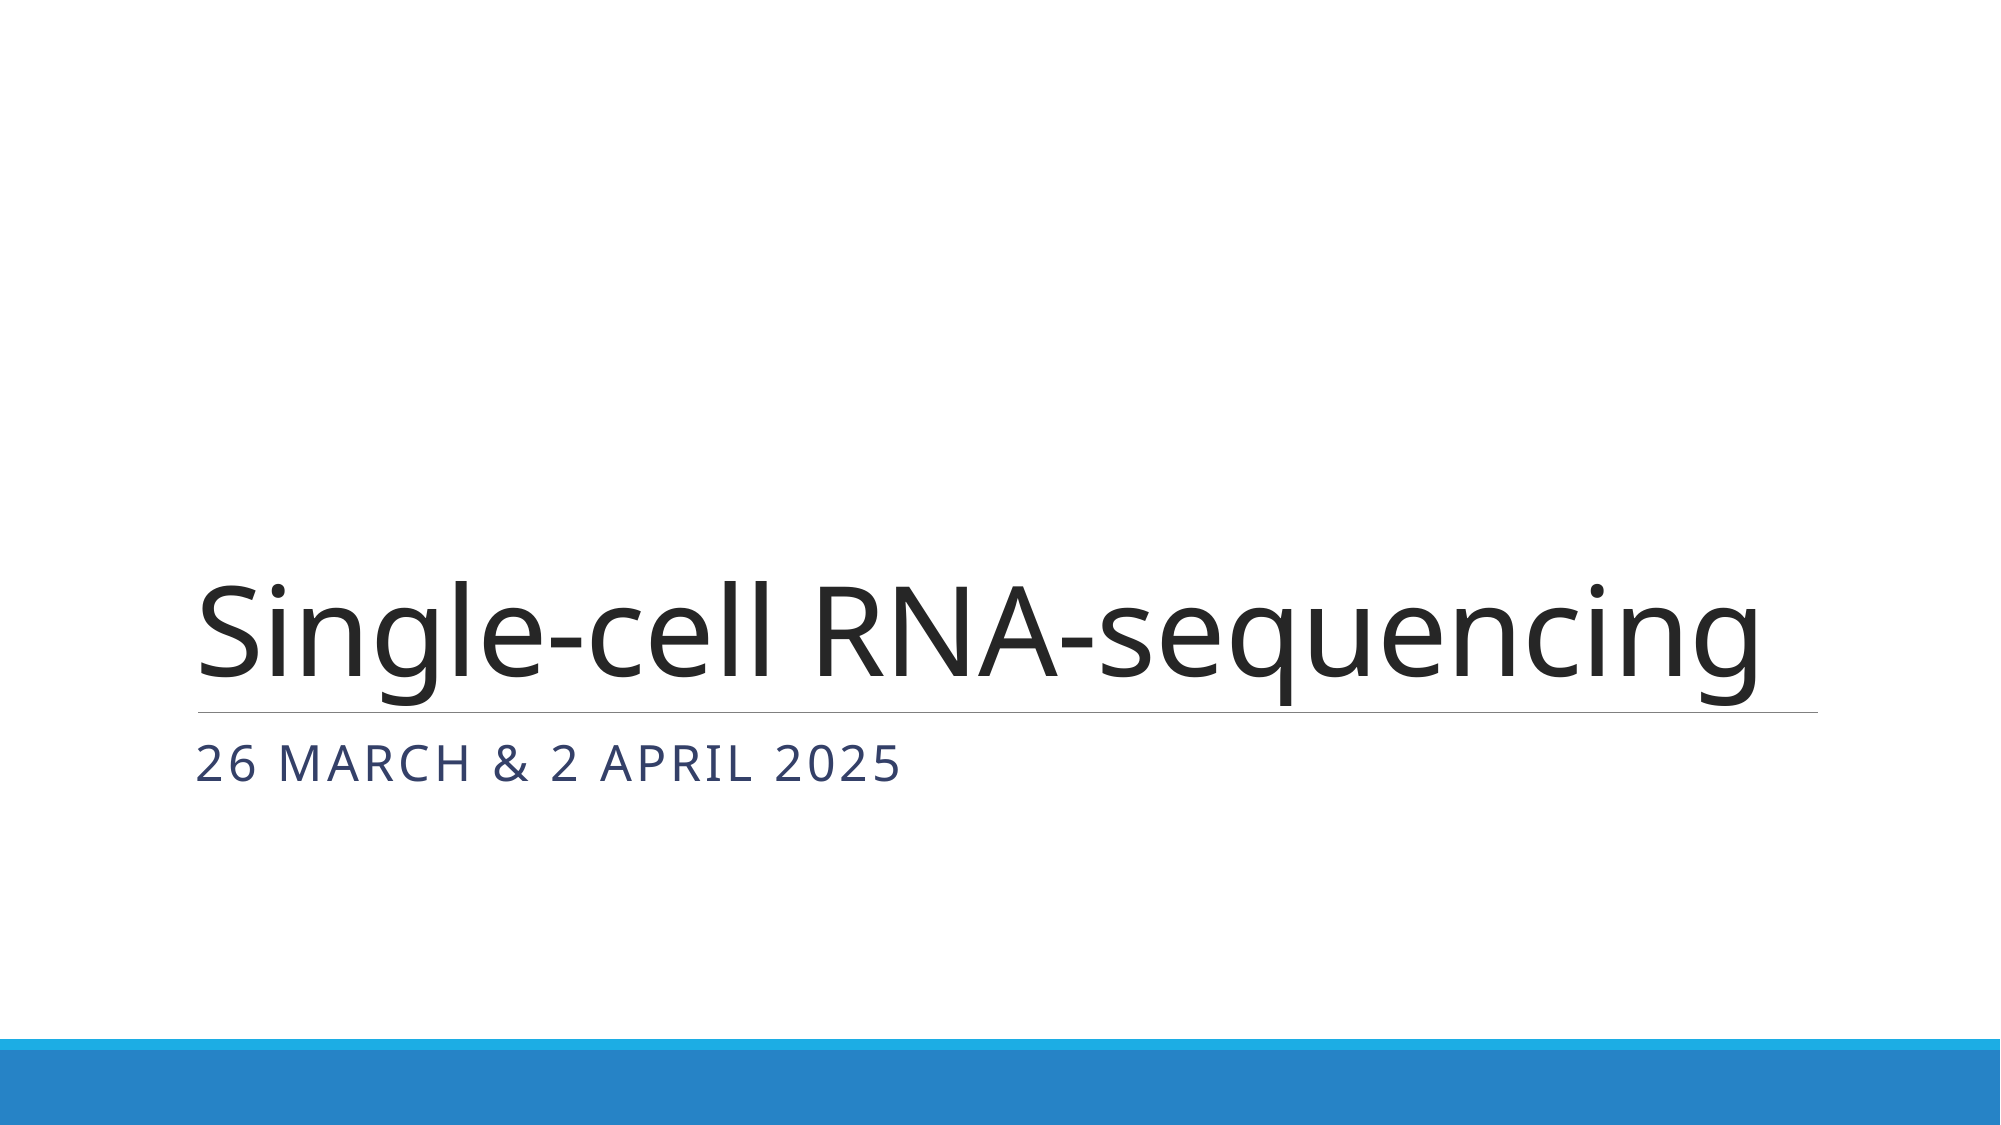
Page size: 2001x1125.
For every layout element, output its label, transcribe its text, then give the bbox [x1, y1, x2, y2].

subtitle 26 mARCH & 2 APRIL 2025 [180, 730, 1831, 919]
title Single-cell RNA-sequencing [180, 124, 1830, 710]
